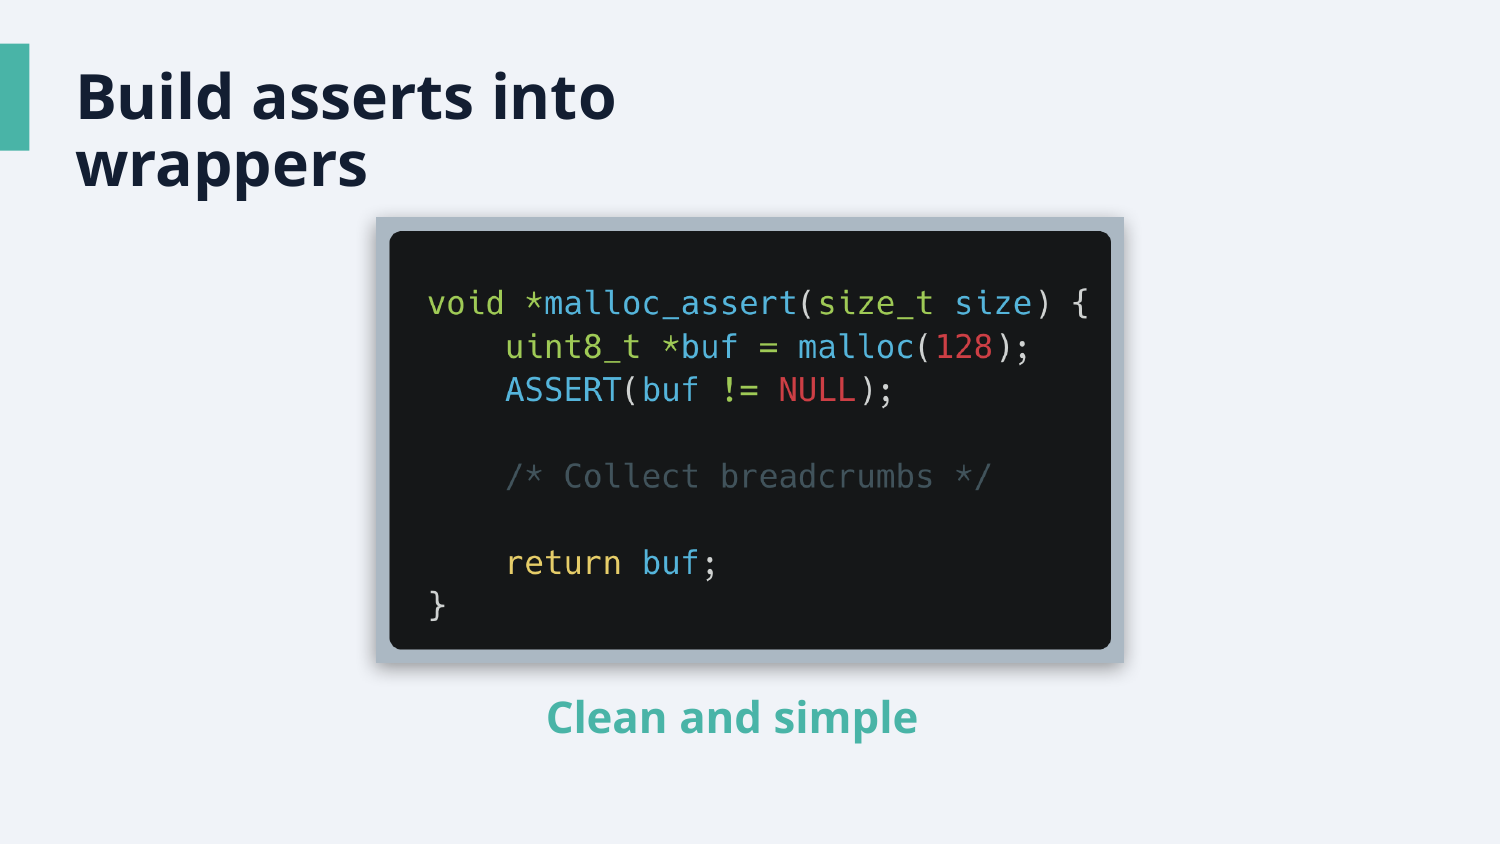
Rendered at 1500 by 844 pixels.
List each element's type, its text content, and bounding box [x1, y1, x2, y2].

list Build asserts into wrappers [63, 60, 907, 546]
picture [375, 217, 1124, 663]
list Clean and simple [440, 689, 1025, 844]
